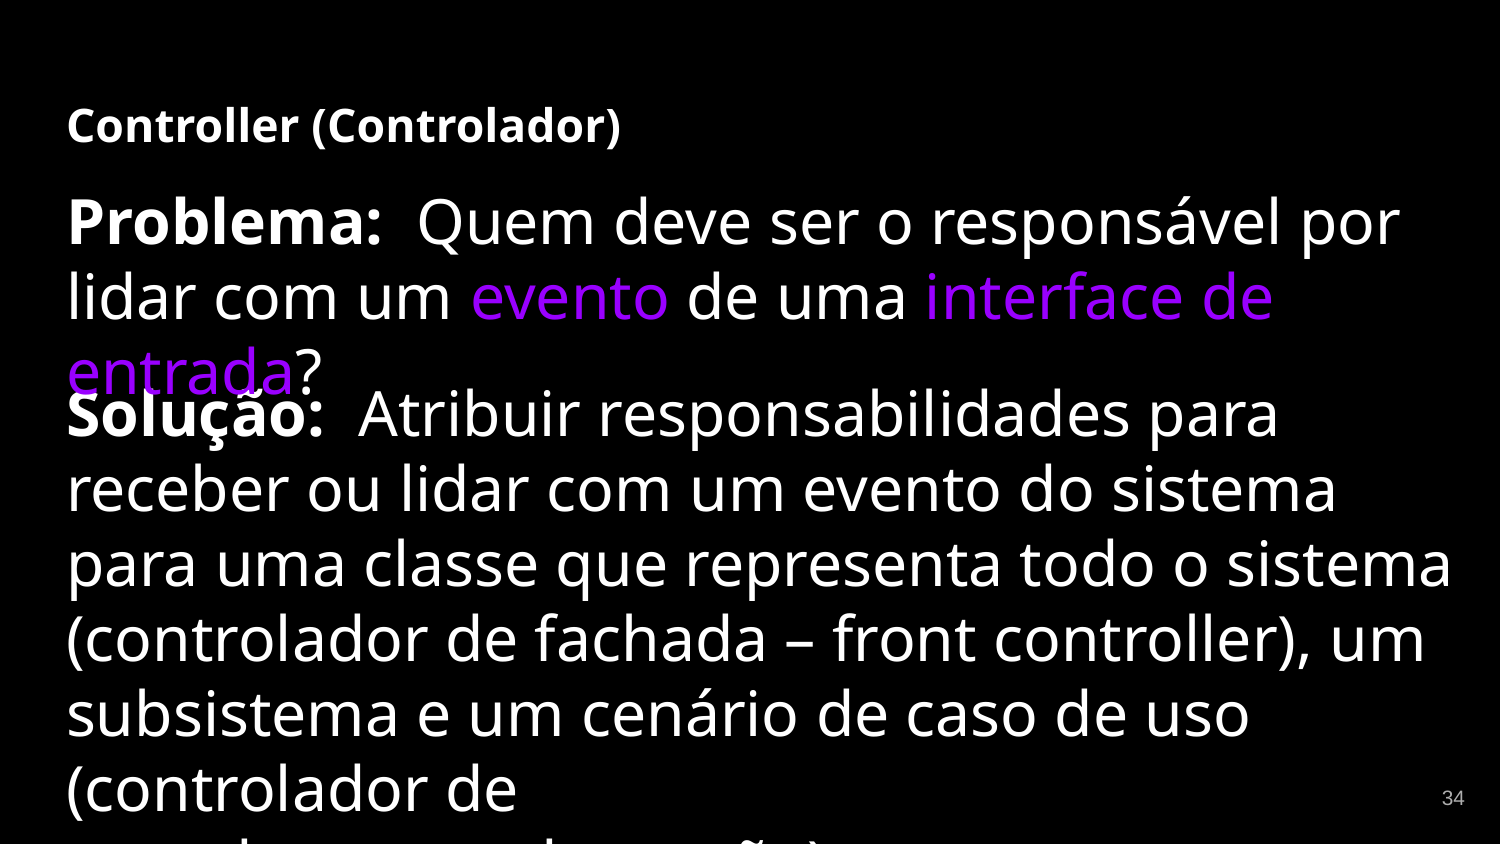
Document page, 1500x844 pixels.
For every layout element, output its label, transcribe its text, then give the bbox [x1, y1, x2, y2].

text_box Solução: Atribuir responsabilidades para receber ou lidar com um evento do sistema para uma classe que representa todo o sistema (controlador de fachada – front controller), um subsistema e um cenário de caso de uso (controlador de caso de uso ou de sessão). [51, 422, 1494, 844]
title Controller (Controlador) [51, 72, 1449, 166]
text_box Problema: Quem deve ser o responsável por lidar com um evento de uma interface de entrada? [51, 166, 1494, 422]
slide_number ‹#› [1389, 764, 1480, 830]
